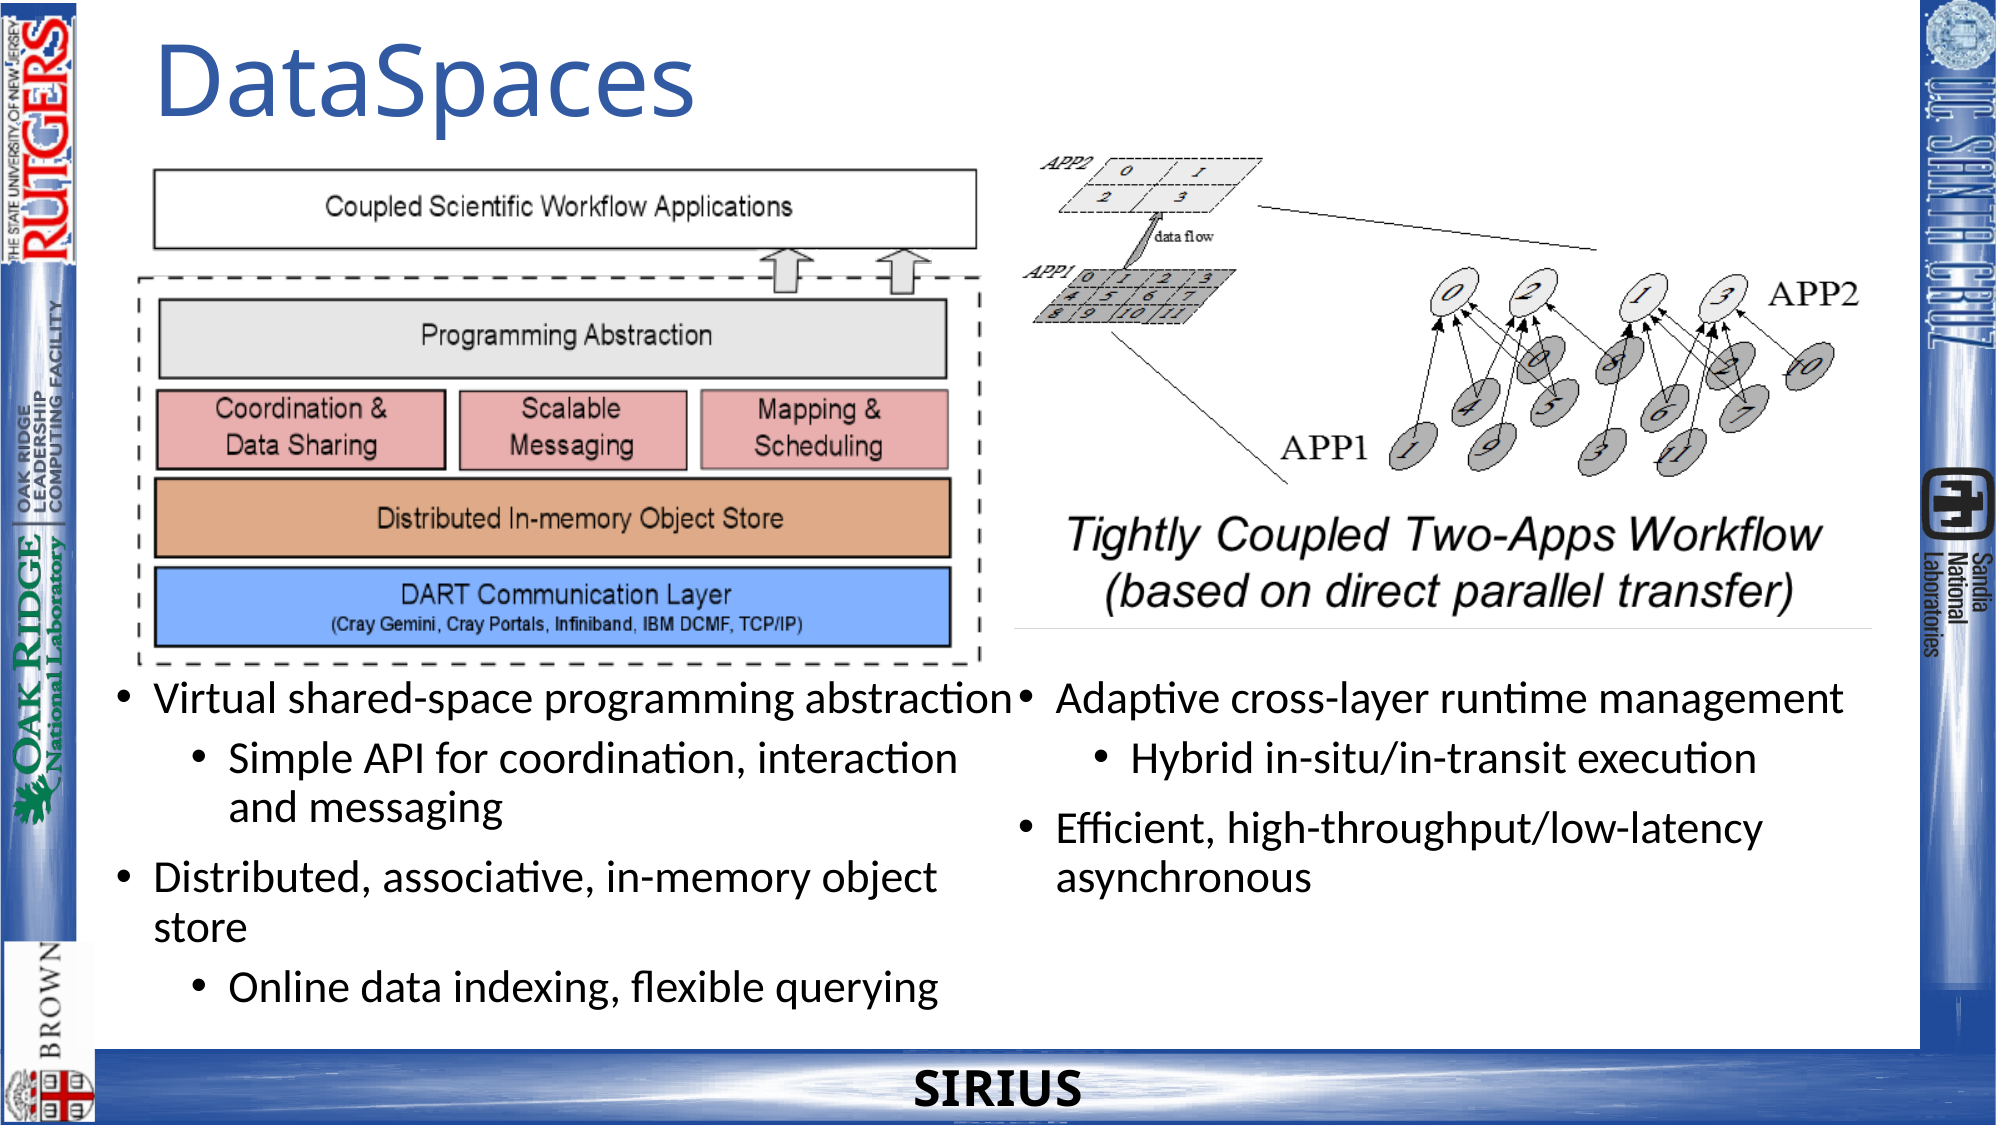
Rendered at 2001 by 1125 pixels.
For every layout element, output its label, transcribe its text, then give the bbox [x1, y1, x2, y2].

picture [12, 301, 66, 825]
picture [1921, 0, 1995, 348]
title DataSpaces [137, 19, 1863, 149]
picture [137, 167, 983, 667]
picture [1, 4, 75, 275]
list Virtual shared-space programming abstraction Simple API for coordination, interaction and messaging Distributed, associative, in-memory object store Online data indexing, flexible querying Adaptive cross-layer runtime management Hybrid in-situ/in-transit execution Efficient, high-throughput/low-latency asynchronous [100, 666, 1936, 1055]
picture [1921, 465, 1996, 660]
picture [1014, 148, 1872, 647]
picture [5, 942, 94, 1121]
